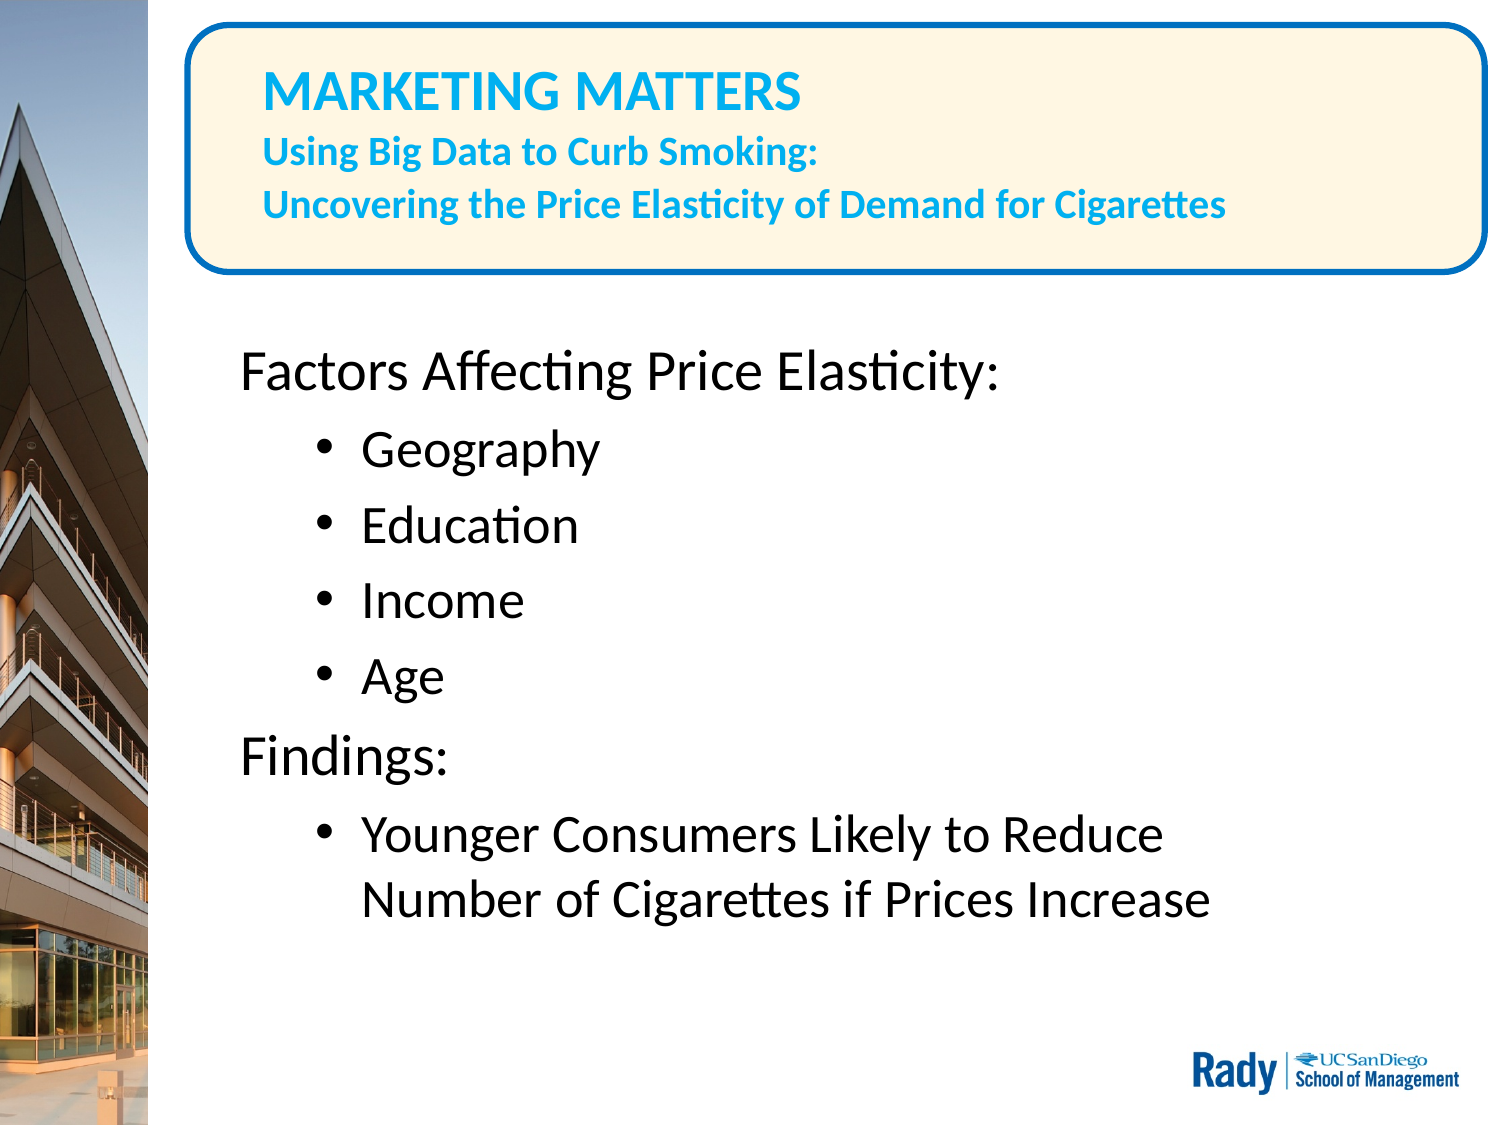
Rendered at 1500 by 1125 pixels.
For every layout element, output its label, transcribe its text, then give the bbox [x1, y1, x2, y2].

picture [1187, 1044, 1463, 1101]
list Factors Affecting Price Elasticity: Geography Education Income Age Findings: Younger Consumers Likely to Reduce Number of Cigarettes if Prices Increase [224, 324, 1373, 955]
title MARKETING MATTERS Using Big Data to Curb Smoking: Uncovering the Price Elasticity of Demand for Cigarettes [246, 87, 1485, 188]
picture [0, 0, 148, 1125]
text_box [187, 24, 1485, 273]
